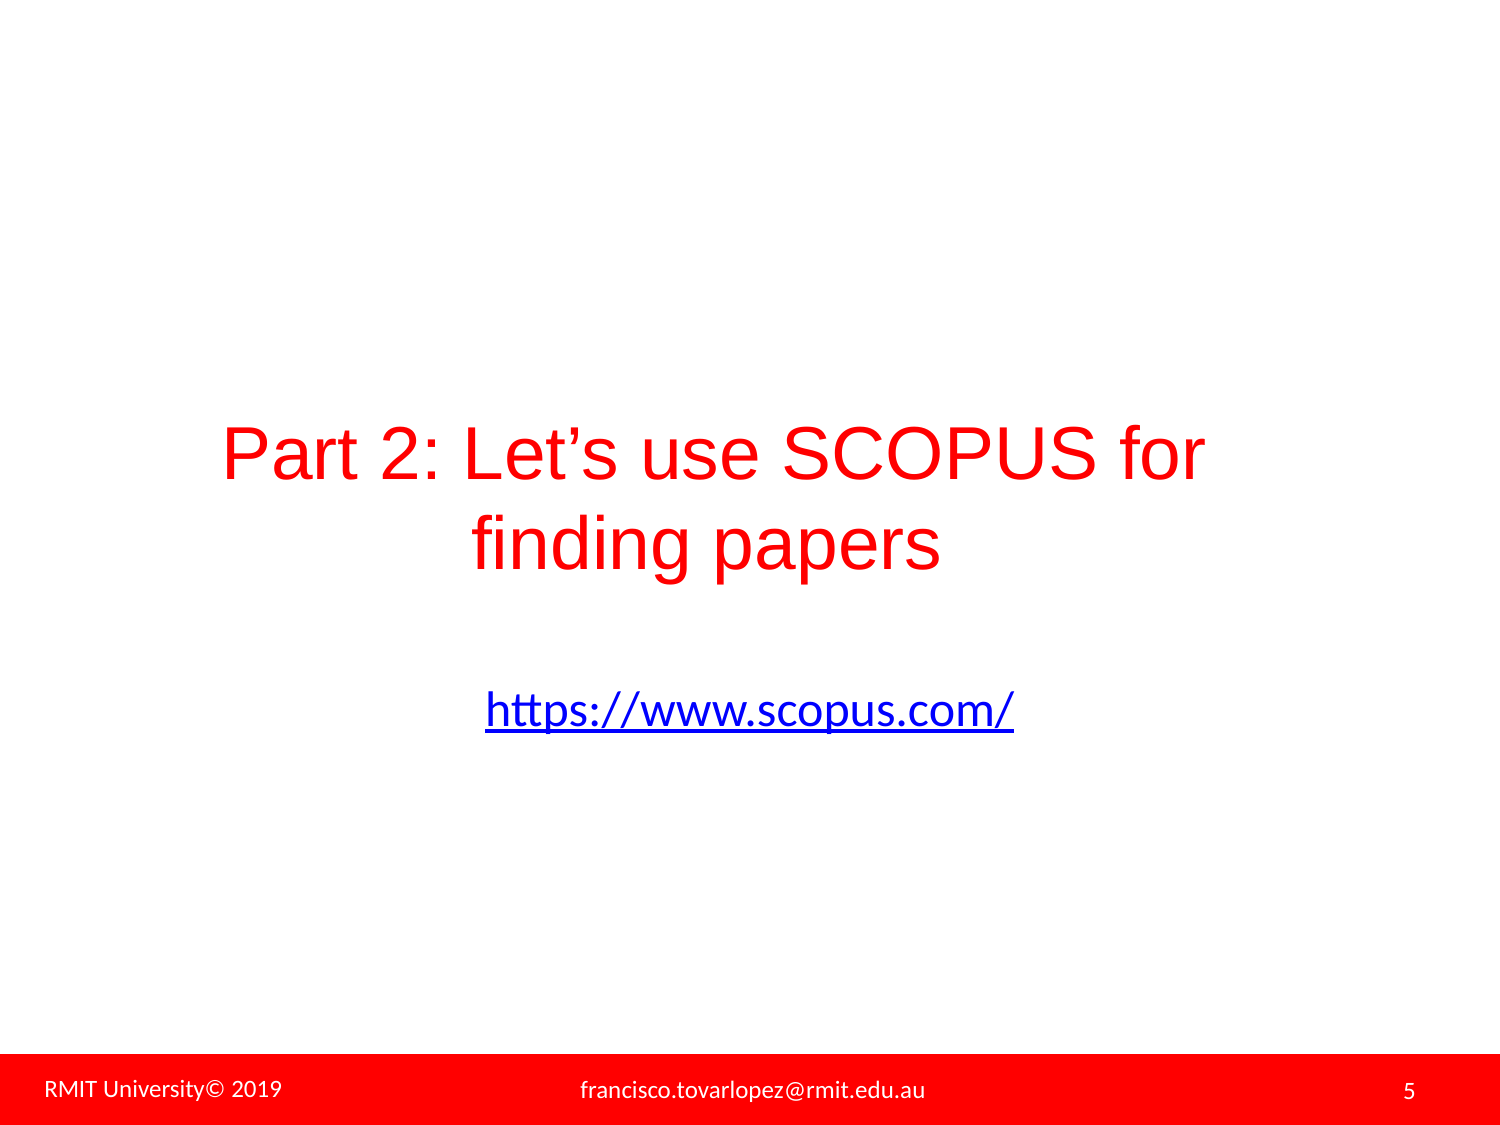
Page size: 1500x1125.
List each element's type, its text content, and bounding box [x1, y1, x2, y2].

slide_number 5 [1080, 1071, 1431, 1108]
text_box Part 2: Let’s use SCOPUS for finding papers [206, 397, 1341, 592]
text_box https://www.scopus.com/ [470, 668, 1030, 744]
text_box francisco.tovarlopez@rmit.edu.au [439, 1071, 1068, 1107]
text_box [0, 1052, 1500, 1125]
text_box RMIT University© 2019 [29, 1069, 380, 1106]
